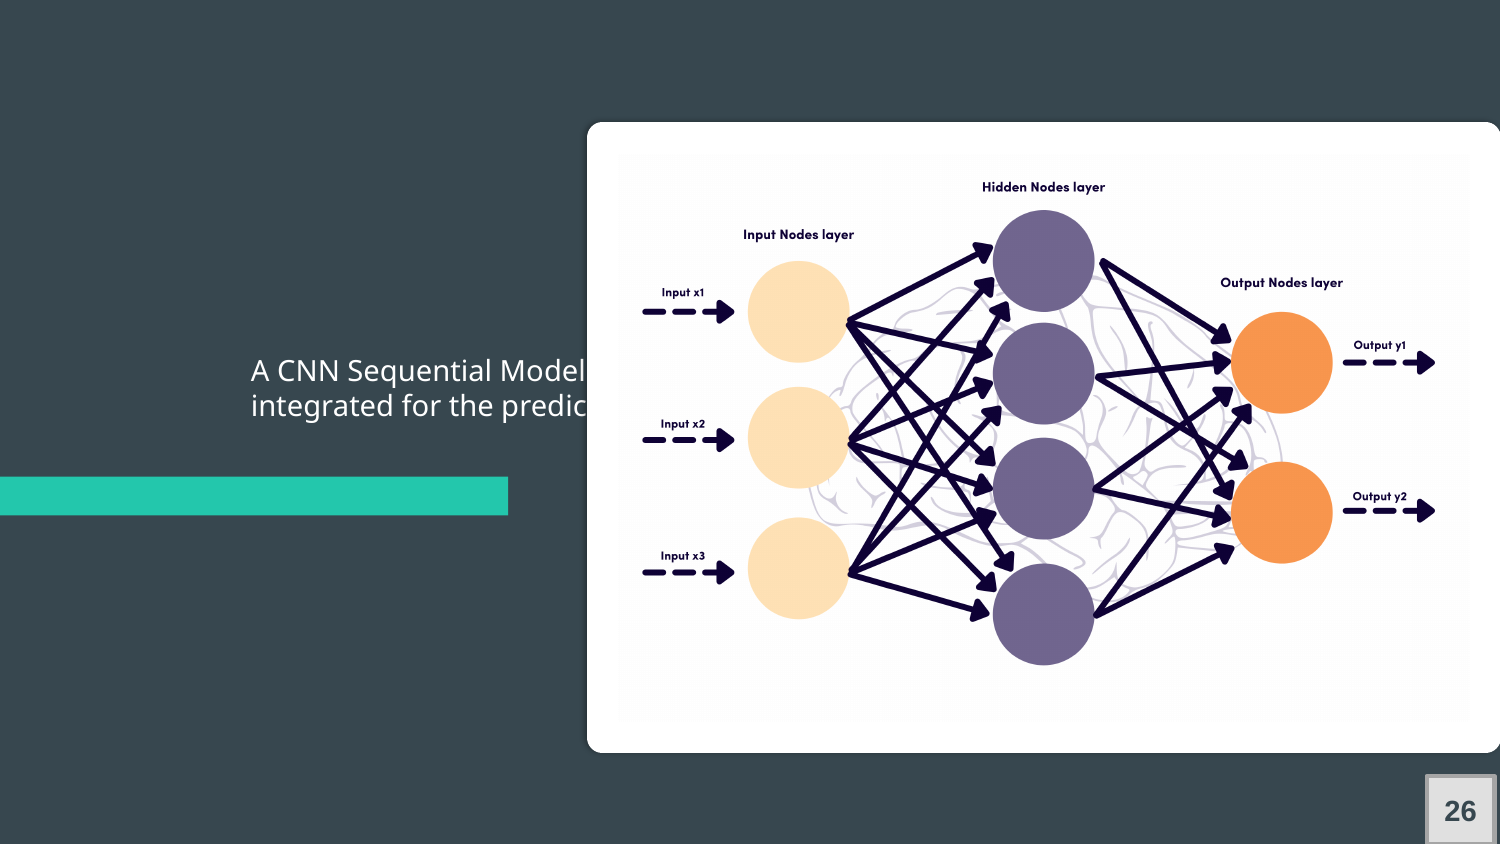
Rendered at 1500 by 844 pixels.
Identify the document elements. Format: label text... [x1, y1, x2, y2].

picture [617, 153, 1471, 722]
subtitle A CNN Sequential Model has been integrated for the prediction . [235, 341, 581, 437]
text_box 26 [1425, 774, 1497, 844]
